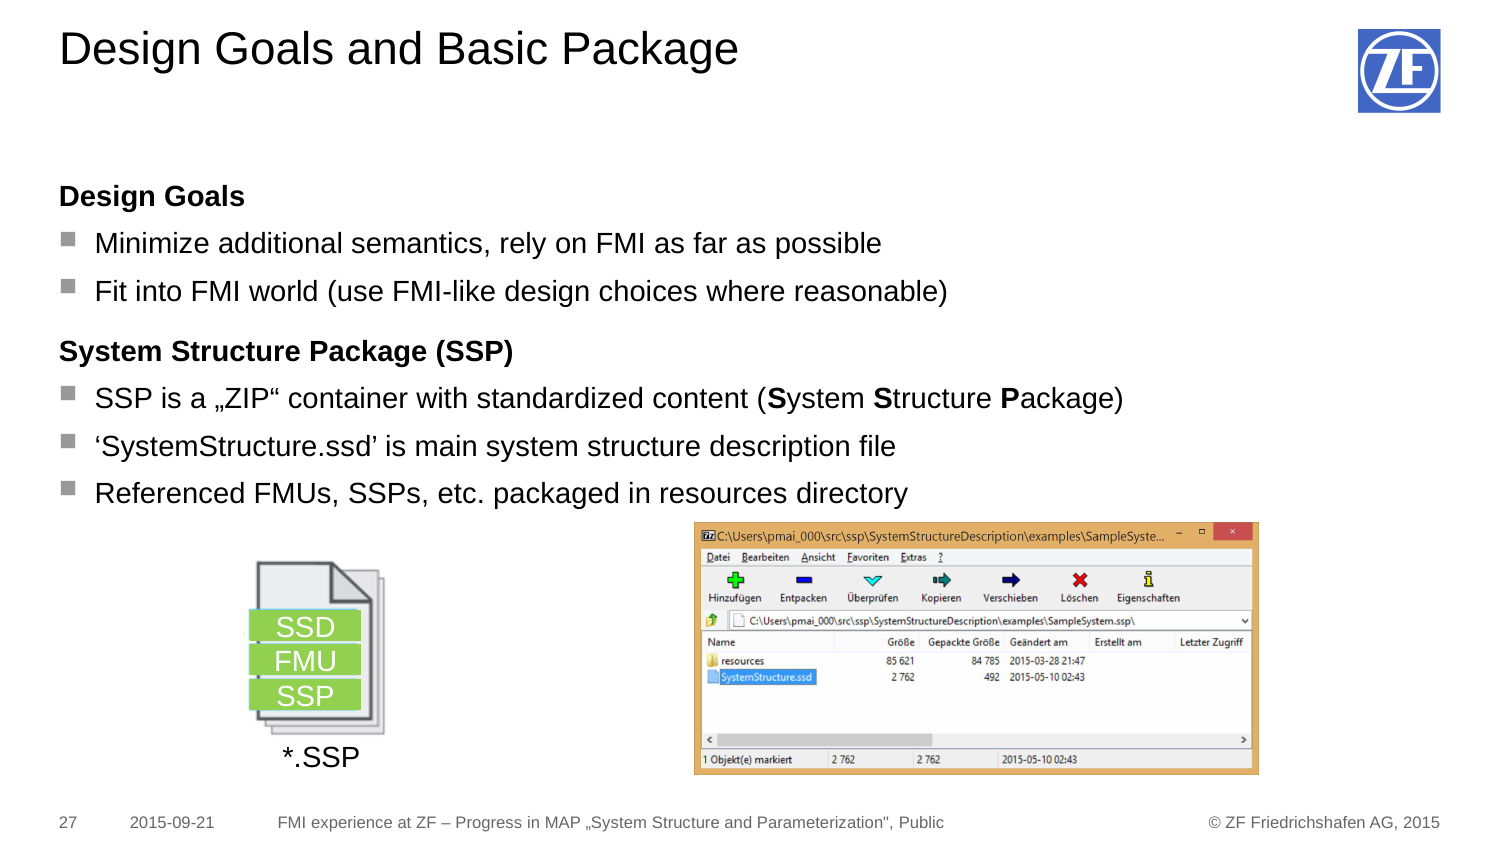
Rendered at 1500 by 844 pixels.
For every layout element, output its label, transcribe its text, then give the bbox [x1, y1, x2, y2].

picture [243, 559, 388, 738]
picture [694, 522, 1259, 776]
list Design Goals Minimize additional semantics, rely on FMI as far as possible Fit into FMI world (use FMI-like design choices where reasonable) System Structure Package (SSP) SSP is a „ZIP“ container with standardized content (System Structure Package) ‘SystemStructure.ssd’ is main system structure description file Referenced FMUs, SSPs, etc. packaged in resources directory [59, 177, 1442, 798]
picture [1358, 29, 1441, 113]
text_box *.SSP [282, 746, 361, 773]
title Design Goals and Basic Package [59, 23, 1270, 122]
